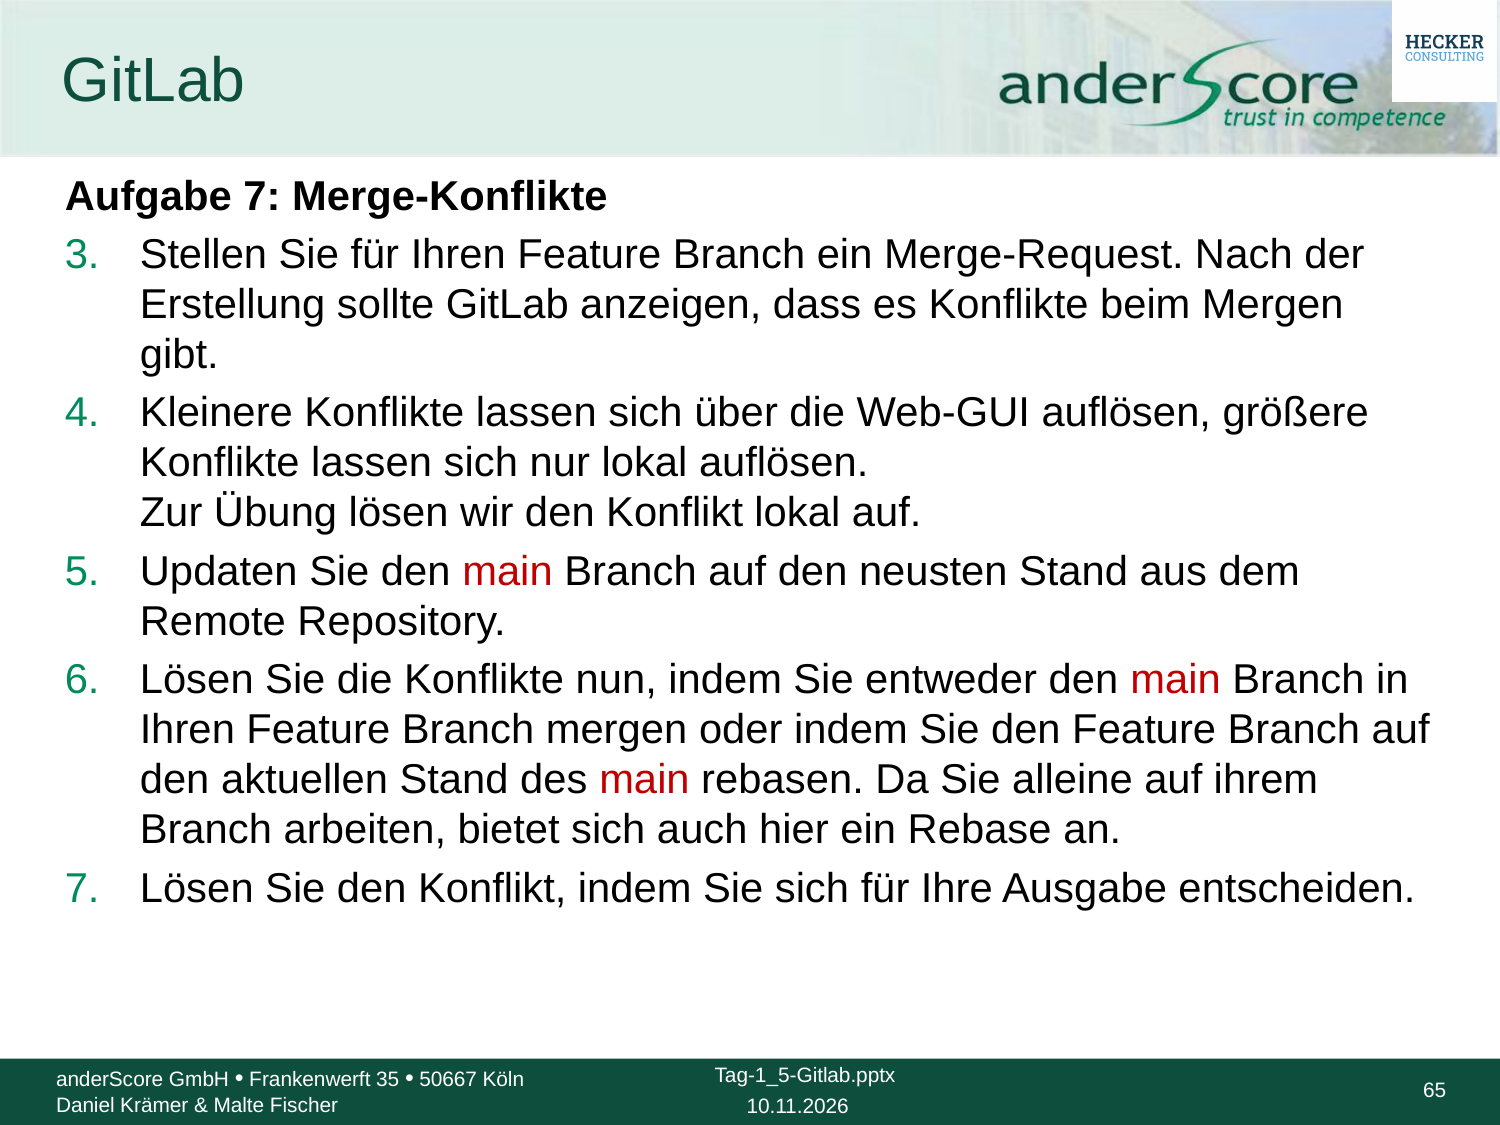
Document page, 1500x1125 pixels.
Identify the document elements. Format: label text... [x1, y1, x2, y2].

list Aufgabe 7: Merge-Konflikte Stellen Sie für Ihren Feature Branch ein Merge-Request. Nach der Erstellung sollte GitLab anzeigen, dass es Konflikte beim Mergen gibt. Kleinere Konflikte lassen sich über die Web-GUI auflösen, größere Konflikte lassen sich nur lokal auflösen. Zur Übung lösen wir den Konflikt lokal auf. Updaten Sie den main Branch auf den neusten Stand aus dem Remote Repository. Lösen Sie die Konflikte nun, indem Sie entweder den main Branch in Ihren Feature Branch mergen oder indem Sie den Feature Branch auf den aktuellen Stand des main rebasen. Da Sie alleine auf ihrem Branch arbeiten, bietet sich auch hier ein Rebase an. Lösen Sie den Konflikt, indem Sie sich für Ihre Ausgabe entscheiden. [49, 160, 1447, 1047]
title GitLab [46, 23, 975, 140]
picture [0, 0, 1500, 157]
